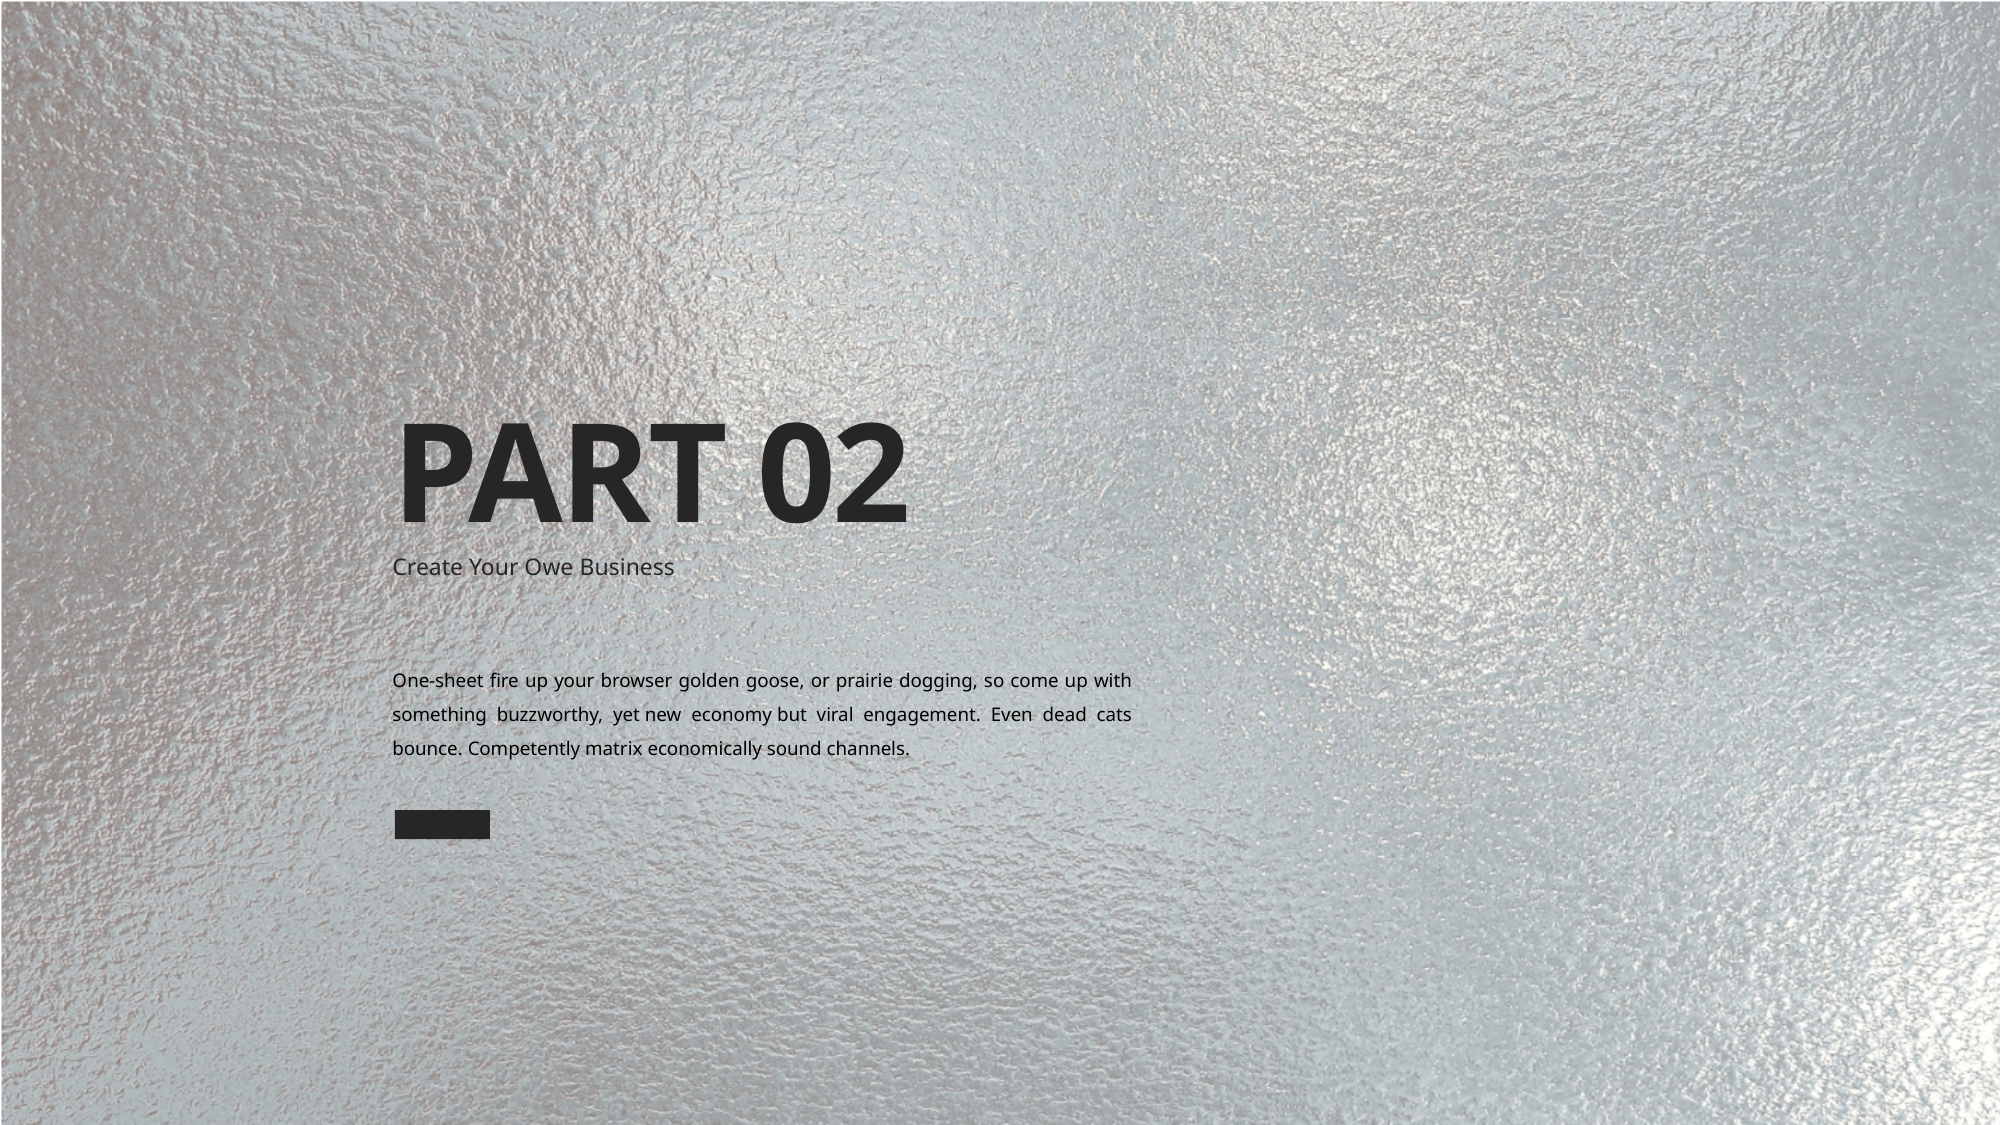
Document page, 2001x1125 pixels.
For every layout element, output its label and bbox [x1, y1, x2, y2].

picture [0, 0, 2000, 1125]
text_box [377, 415, 1108, 589]
